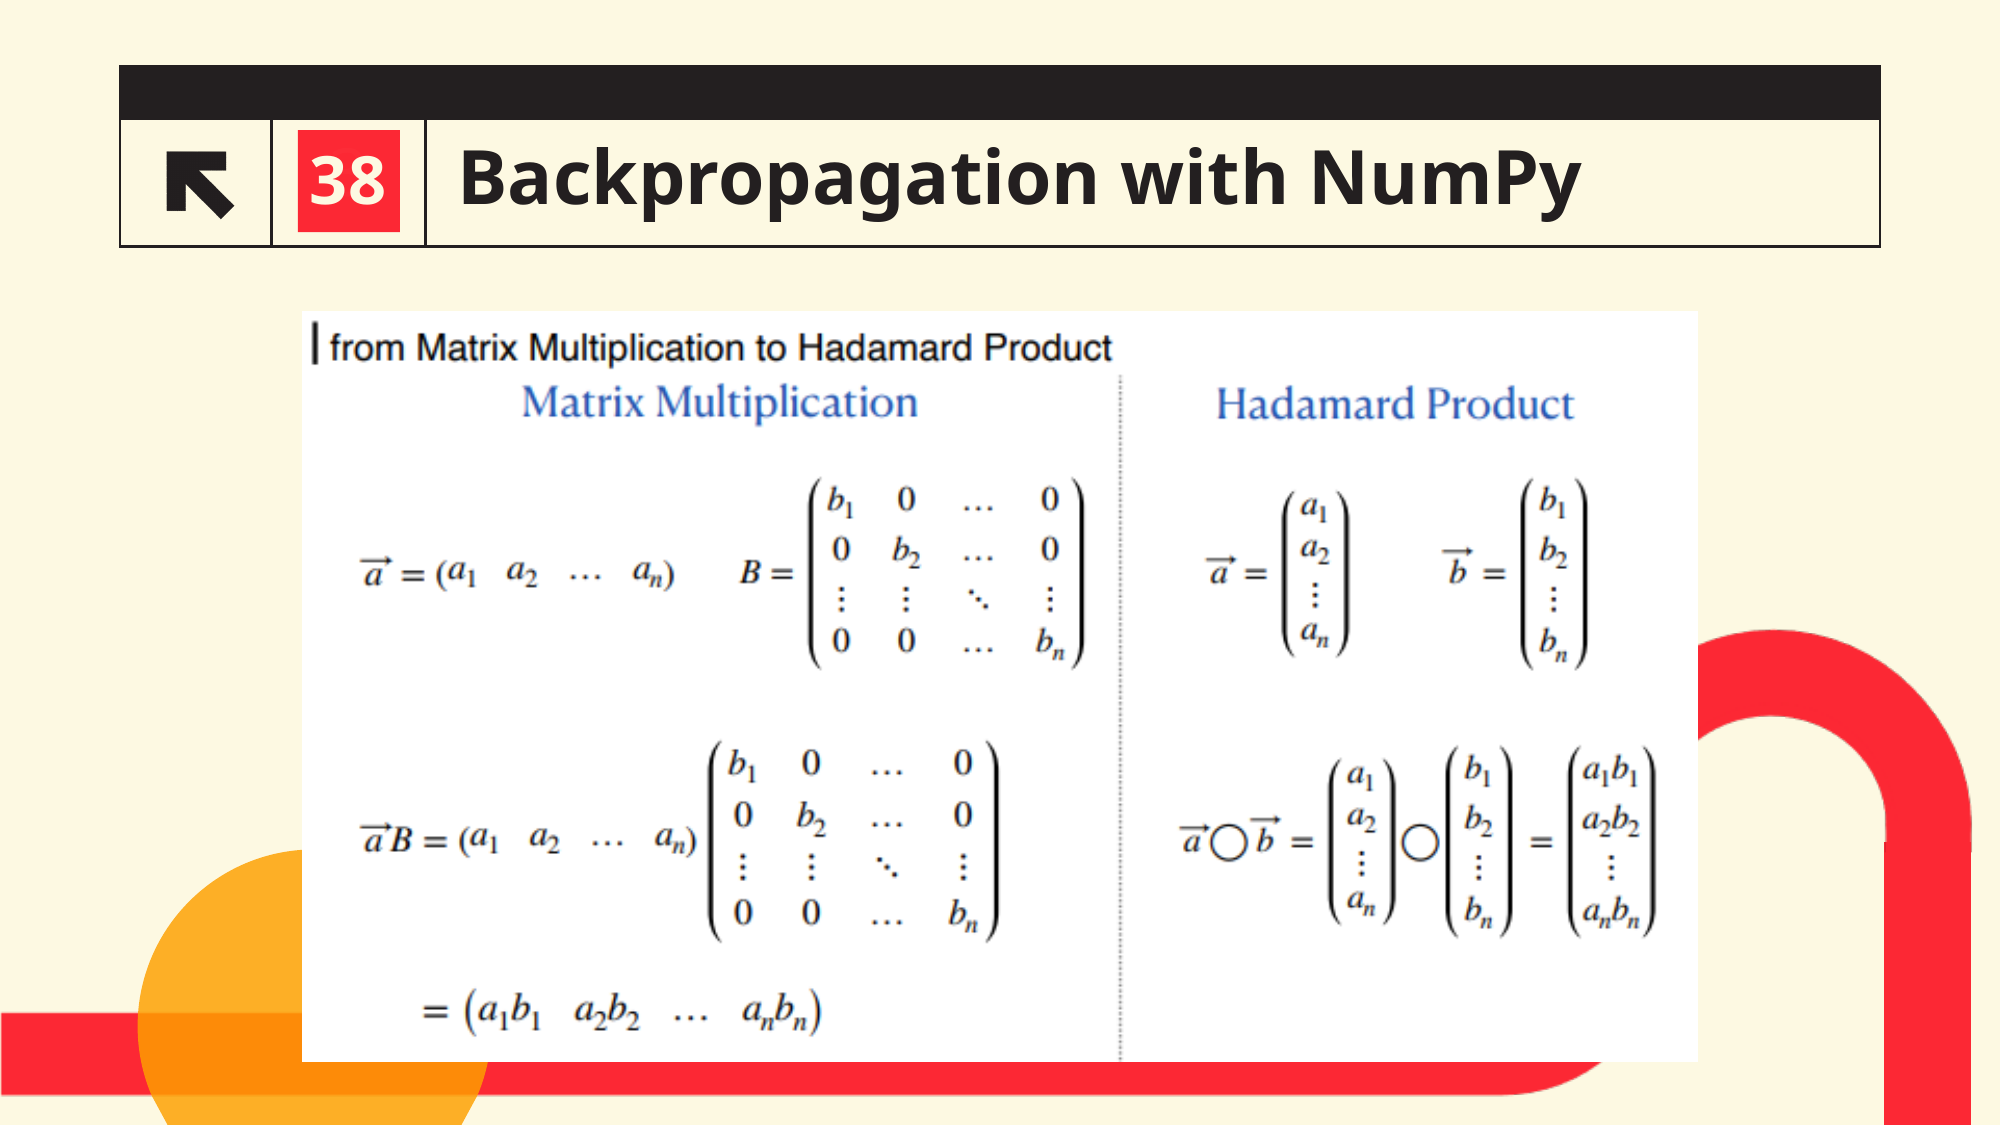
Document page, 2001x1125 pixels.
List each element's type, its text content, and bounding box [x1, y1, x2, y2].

slide_number 38 [271, 132, 426, 235]
picture [0, 311, 2001, 1125]
picture [121, 105, 271, 258]
title Backpropagation with NumPy [442, 116, 1880, 244]
